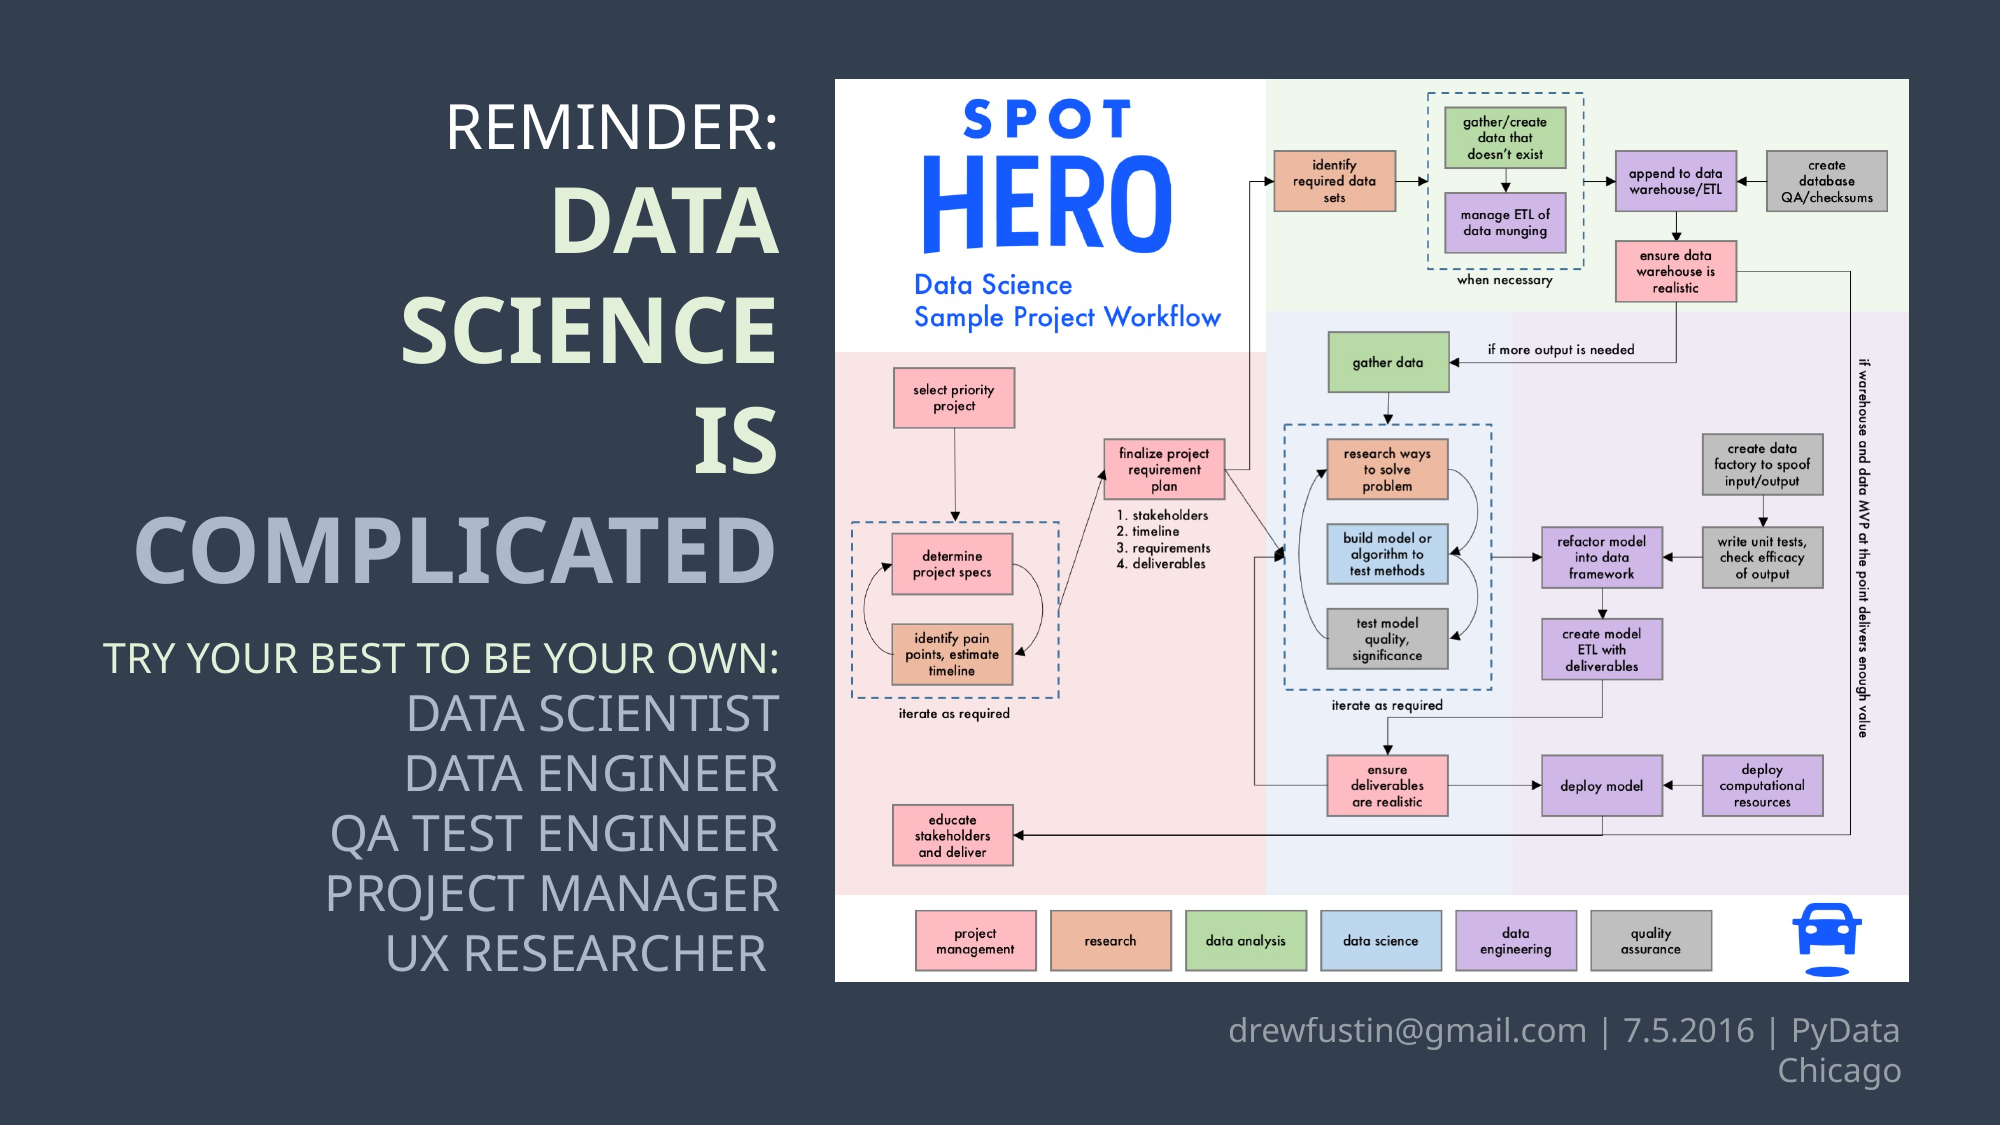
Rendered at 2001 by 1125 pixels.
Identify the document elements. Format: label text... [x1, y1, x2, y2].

text_box drewfustin@gmail.com | 7.5.2016 | PyData Chicago [1146, 1002, 1918, 1097]
picture [835, 79, 1909, 982]
text_box REMINDER: DATA SCIENCE IS COMPLICATED TRY YOUR BEST TO BE YOUR OWN: DATA SCIENTIST DATA ENGINEER QA TEST ENGINEER PROJECT MANAGER UX RESEARCHER [47, 79, 795, 989]
